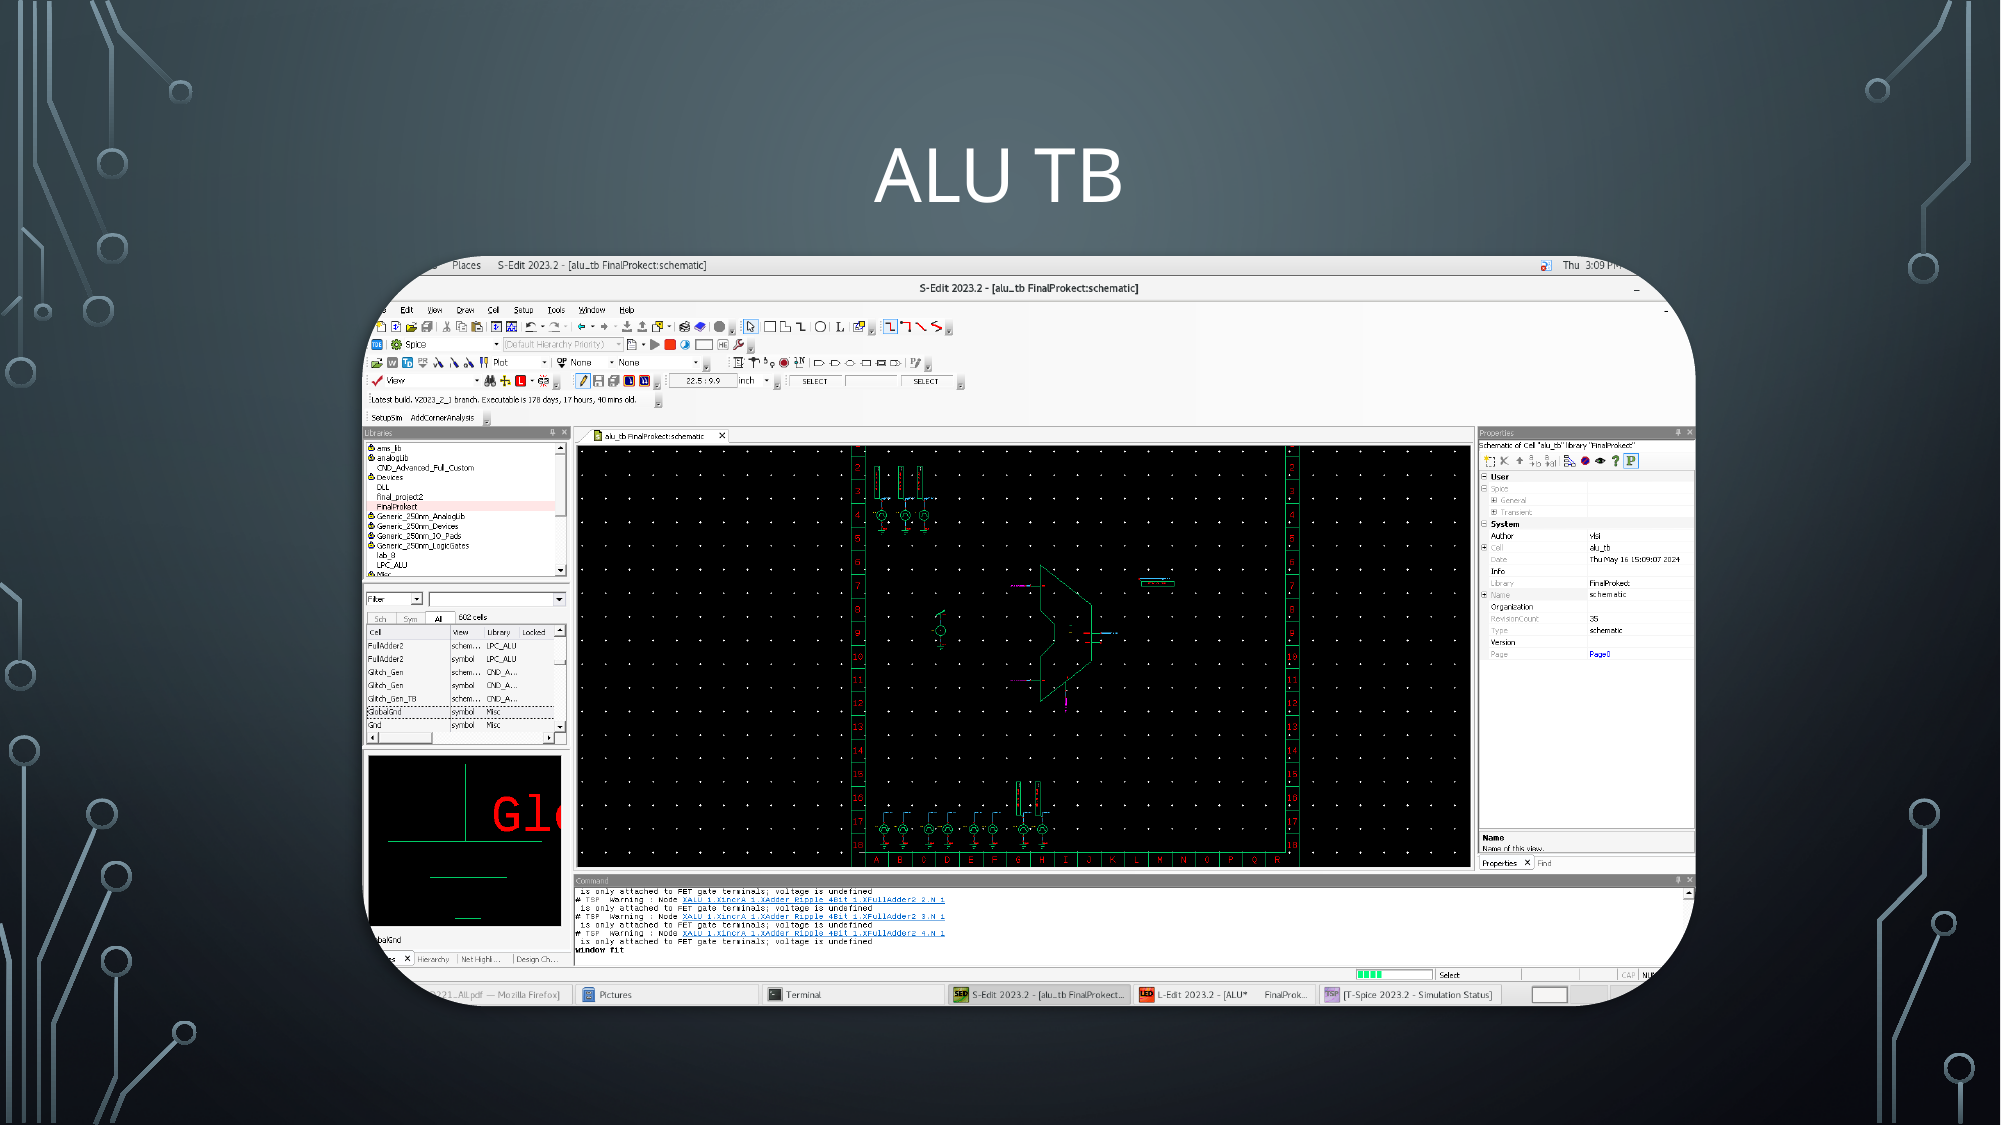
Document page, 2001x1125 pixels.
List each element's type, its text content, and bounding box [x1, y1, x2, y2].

title Alu tb [187, 101, 1813, 257]
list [361, 255, 1696, 1007]
